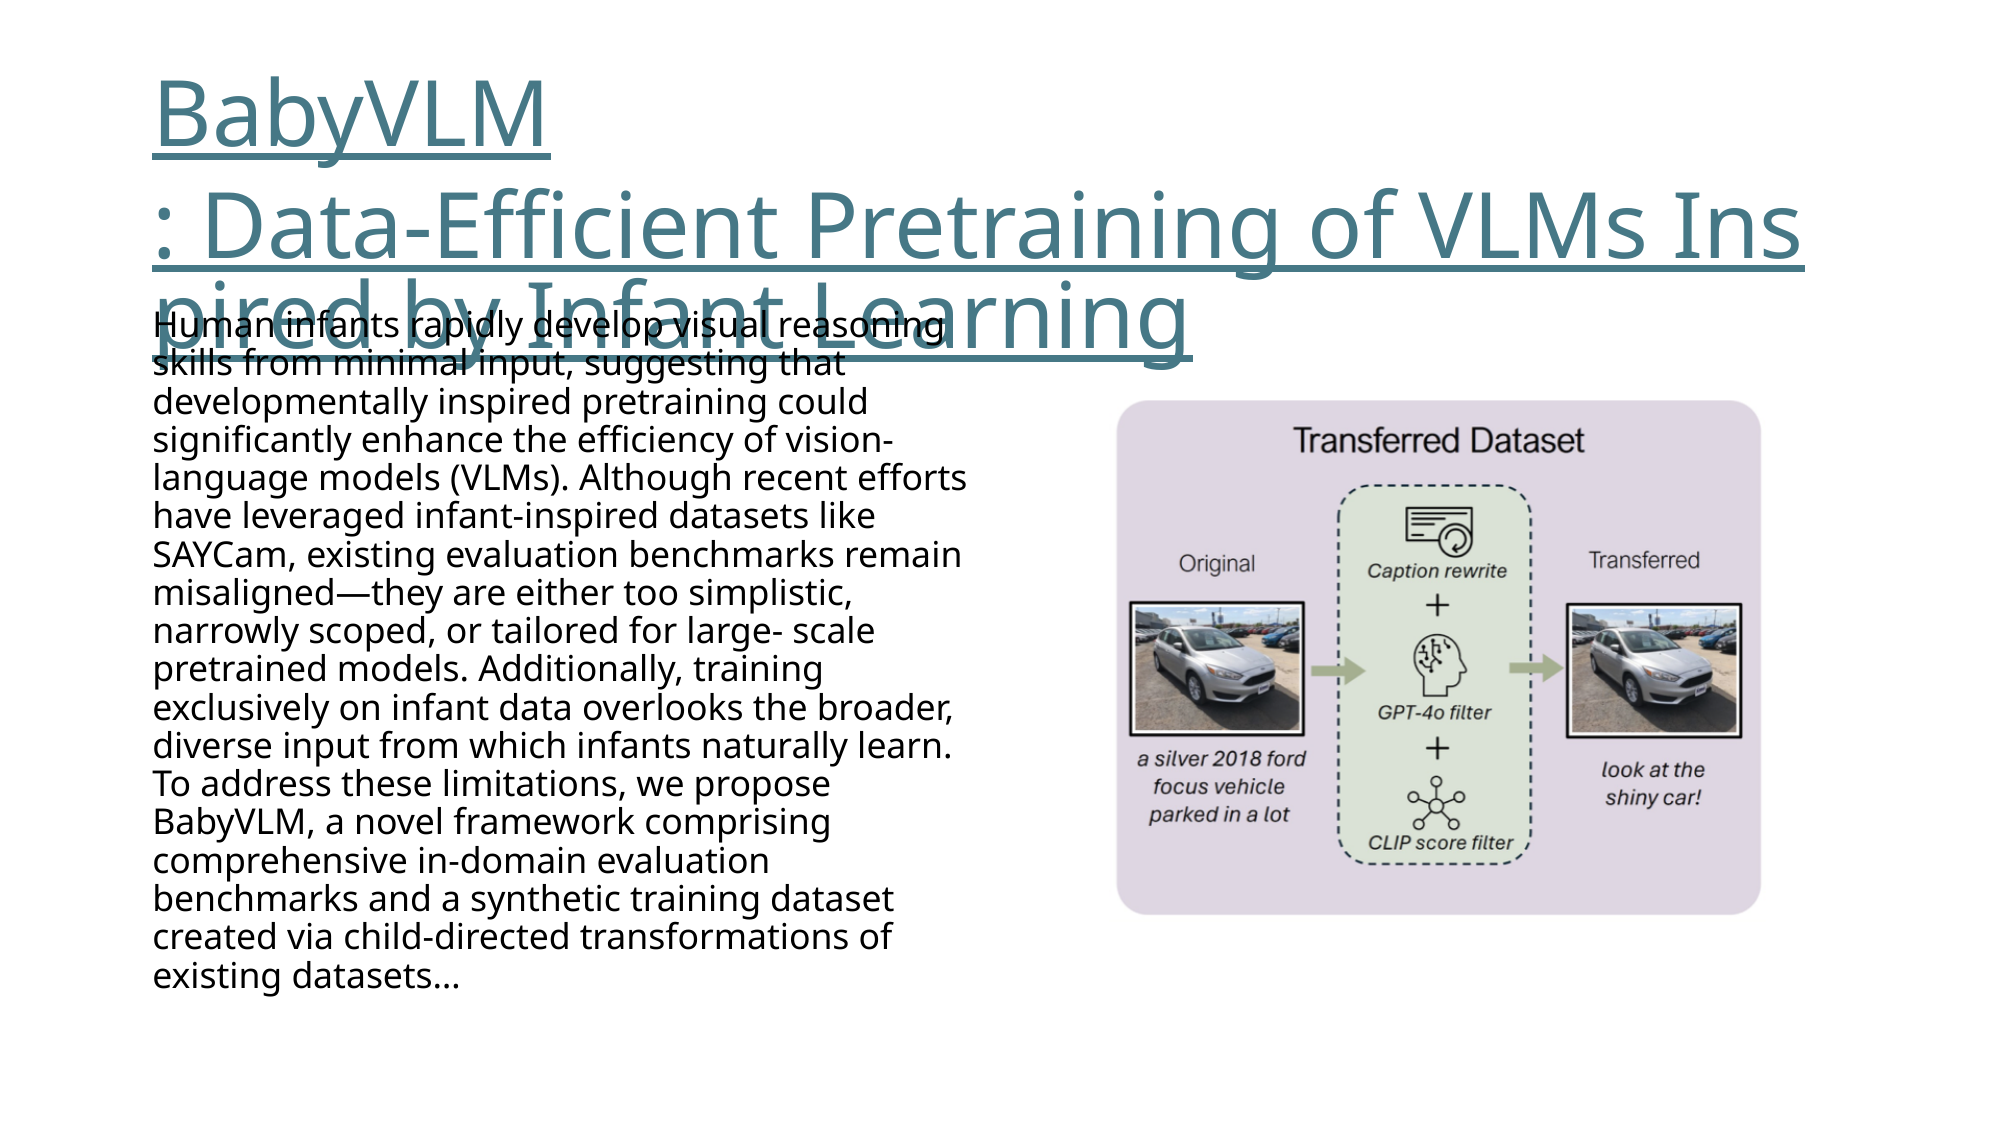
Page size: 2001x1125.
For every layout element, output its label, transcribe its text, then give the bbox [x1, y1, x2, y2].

list Human infants rapidly develop visual reasoning skills from minimal input, suggesting that developmentally inspired pretraining could significantly enhance the efficiency of vision-language models (VLMs). Although recent efforts have leveraged infant-inspired datasets like SAYCam, existing evaluation benchmarks remain misaligned—they are either too simplistic, narrowly scoped, or tailored for large- scale pretrained models. Additionally, training exclusively on infant data overlooks the broader, diverse input from which infants naturally learn. To address these limitations, we propose BabyVLM, a novel framework comprising comprehensive in-domain evaluation benchmarks and a synthetic training dataset created via child-directed transformations of existing datasets… [137, 299, 988, 1014]
title BabyVLM: Data-Efficient Pretraining of VLMs Inspired by Infant Learning [137, 59, 1863, 278]
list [1108, 390, 1767, 923]
